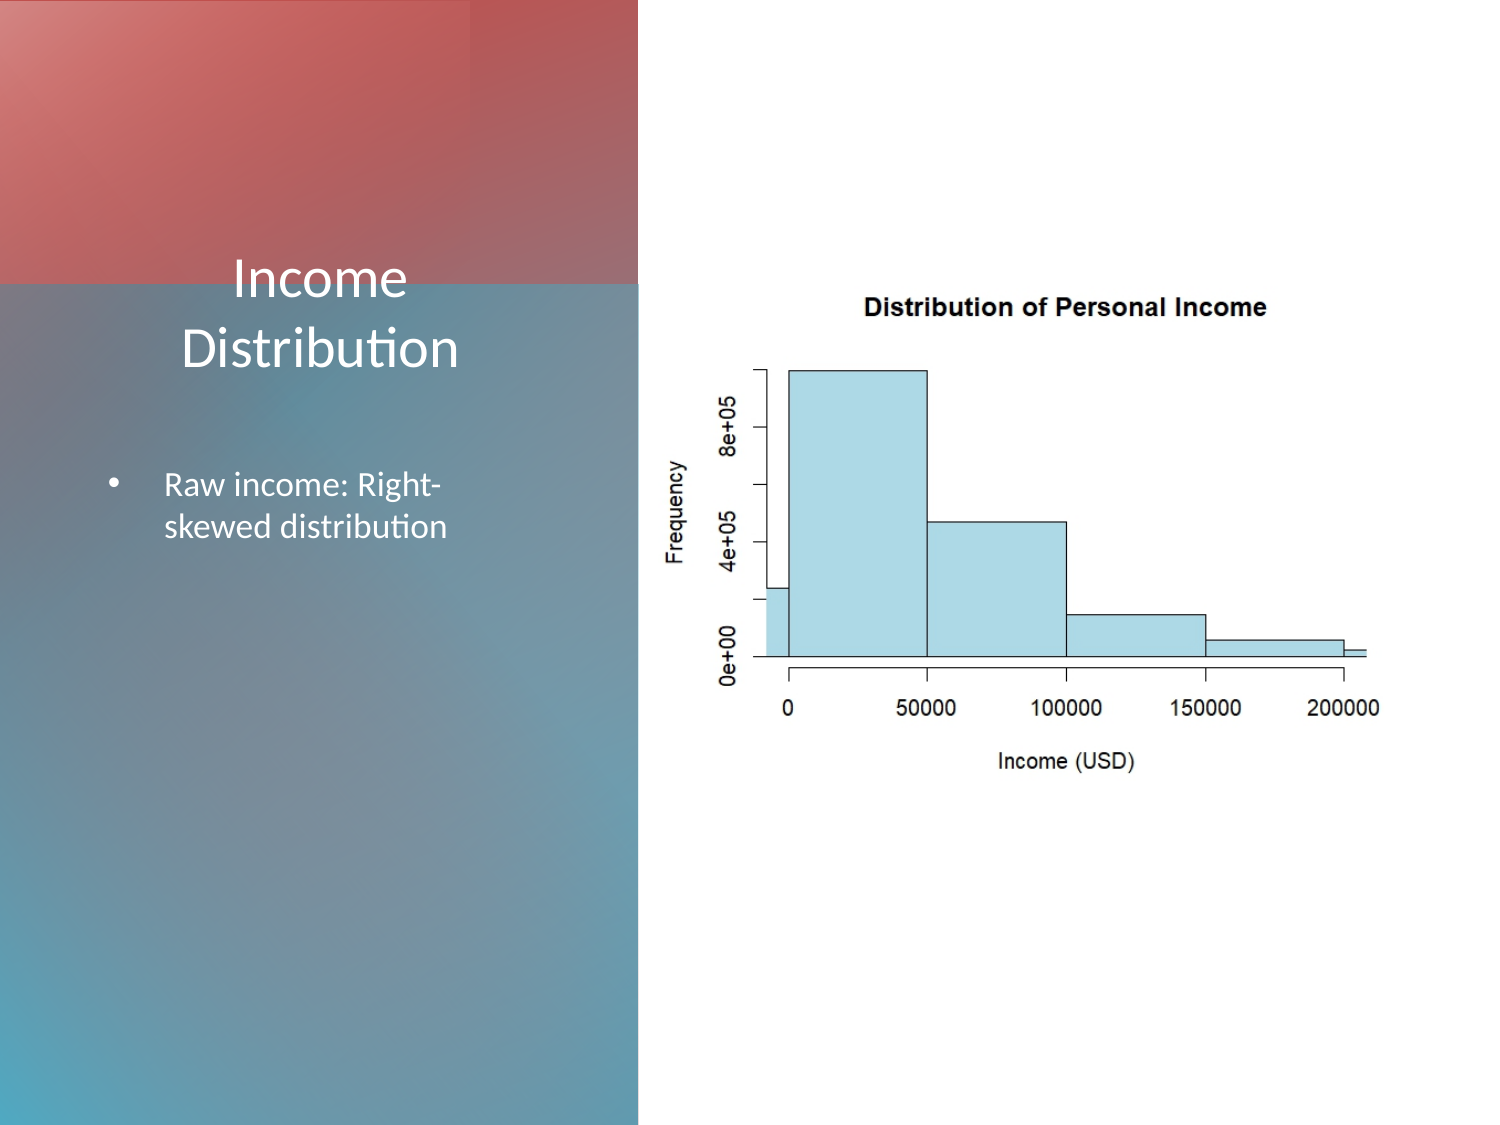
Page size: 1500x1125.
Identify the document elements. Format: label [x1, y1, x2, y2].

picture [658, 251, 1423, 804]
text_box [0, 0, 640, 1125]
